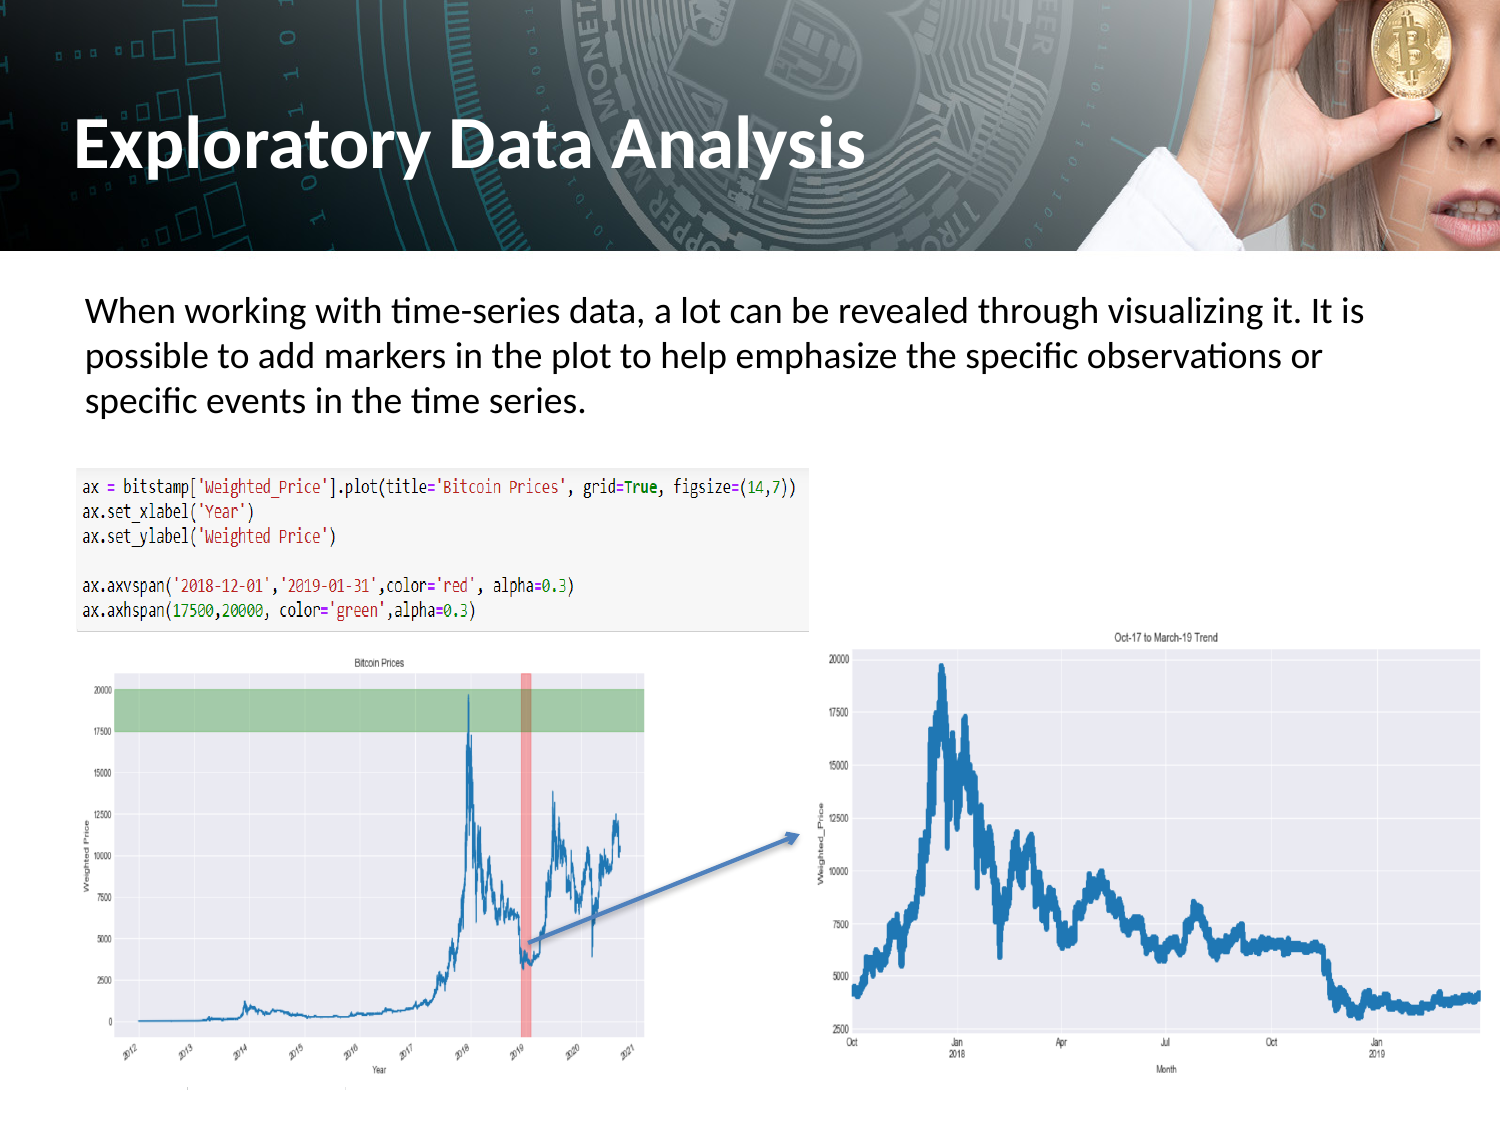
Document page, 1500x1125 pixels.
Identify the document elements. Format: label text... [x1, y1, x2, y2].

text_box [527, 833, 801, 944]
title Exploratory Data Analysis [41, 54, 1394, 222]
list When working with time-series data, a lot can be revealed through visualizing it. It is possible to add markers in the plot to help emphasize the specific observations or specific events in the time series. [69, 278, 1423, 962]
picture [0, 0, 1500, 1125]
